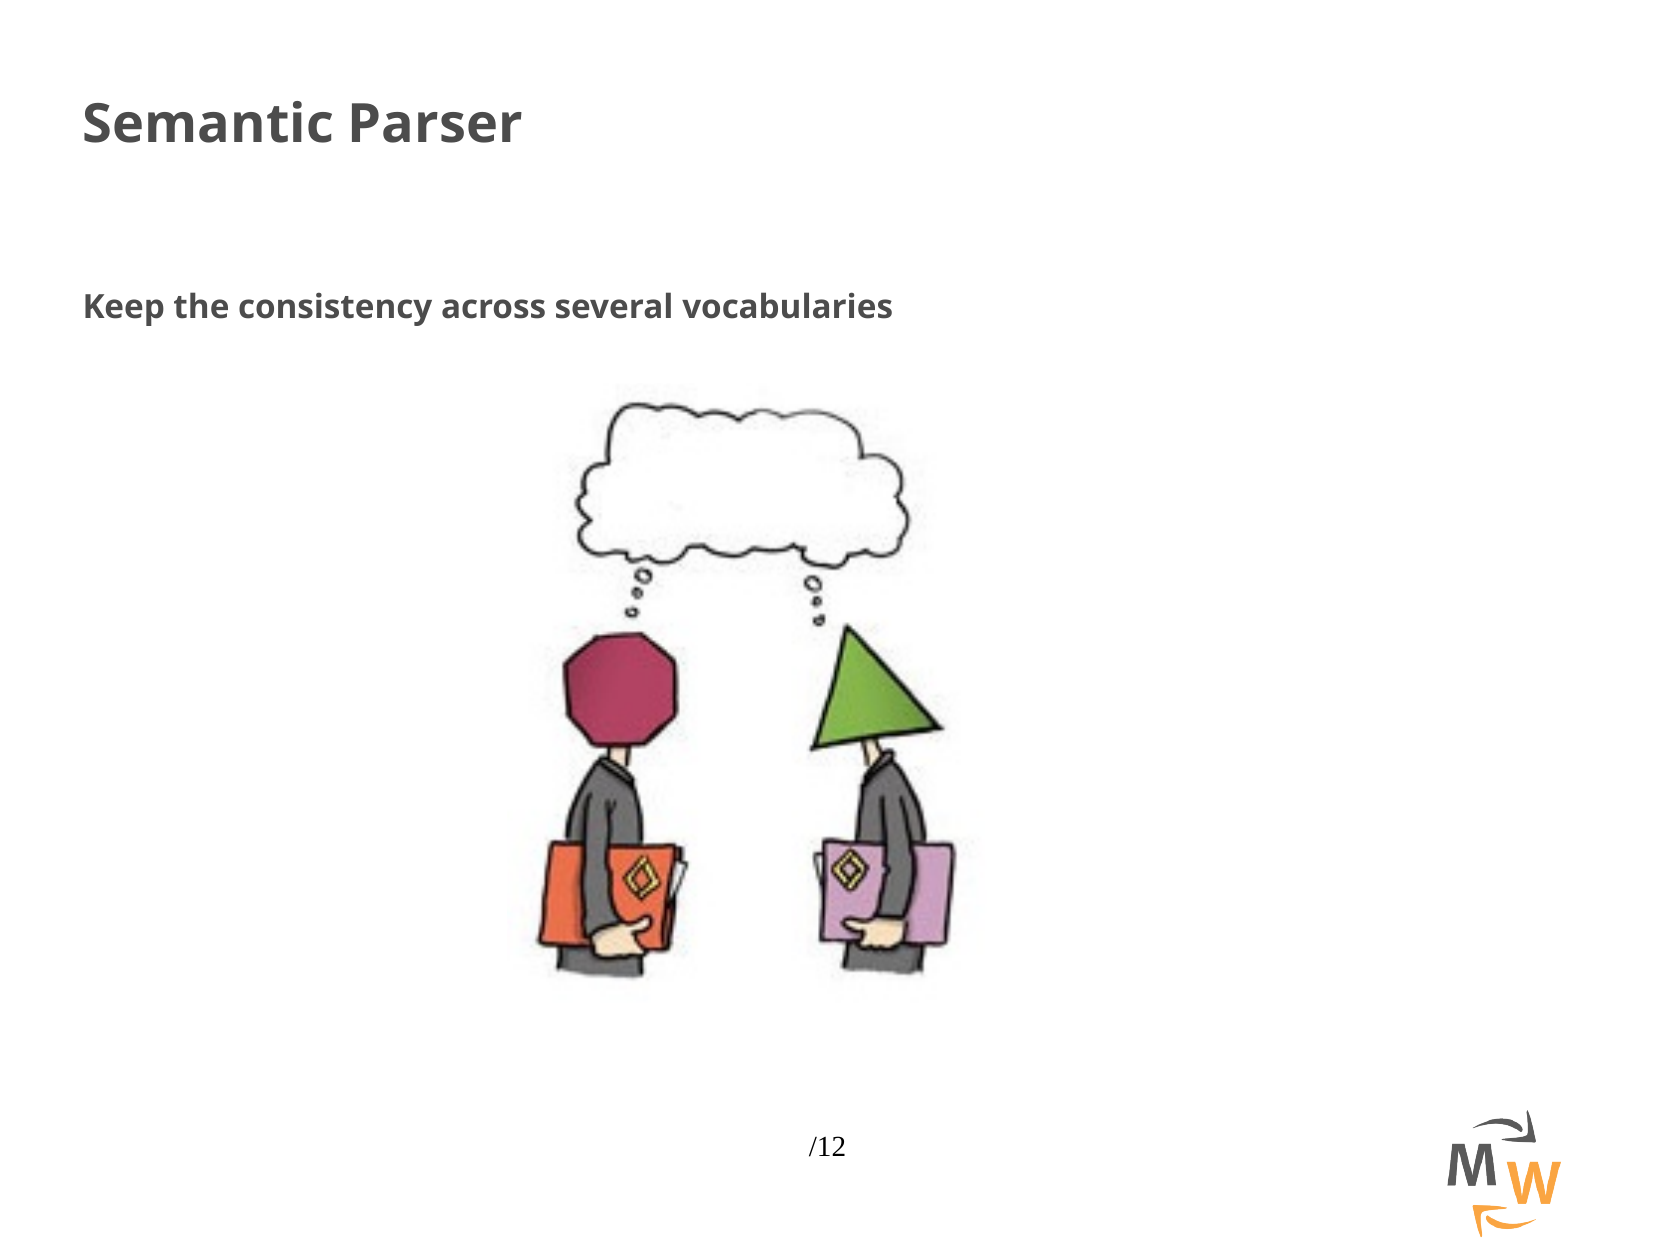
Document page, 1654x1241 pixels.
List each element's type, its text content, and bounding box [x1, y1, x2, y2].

picture [507, 383, 987, 1024]
title Semantic Parser [82, 49, 1571, 198]
list Keep the consistency across several vocabularies [82, 286, 1571, 1105]
picture [1437, 1107, 1571, 1240]
footer /12 [565, 1129, 1090, 1215]
